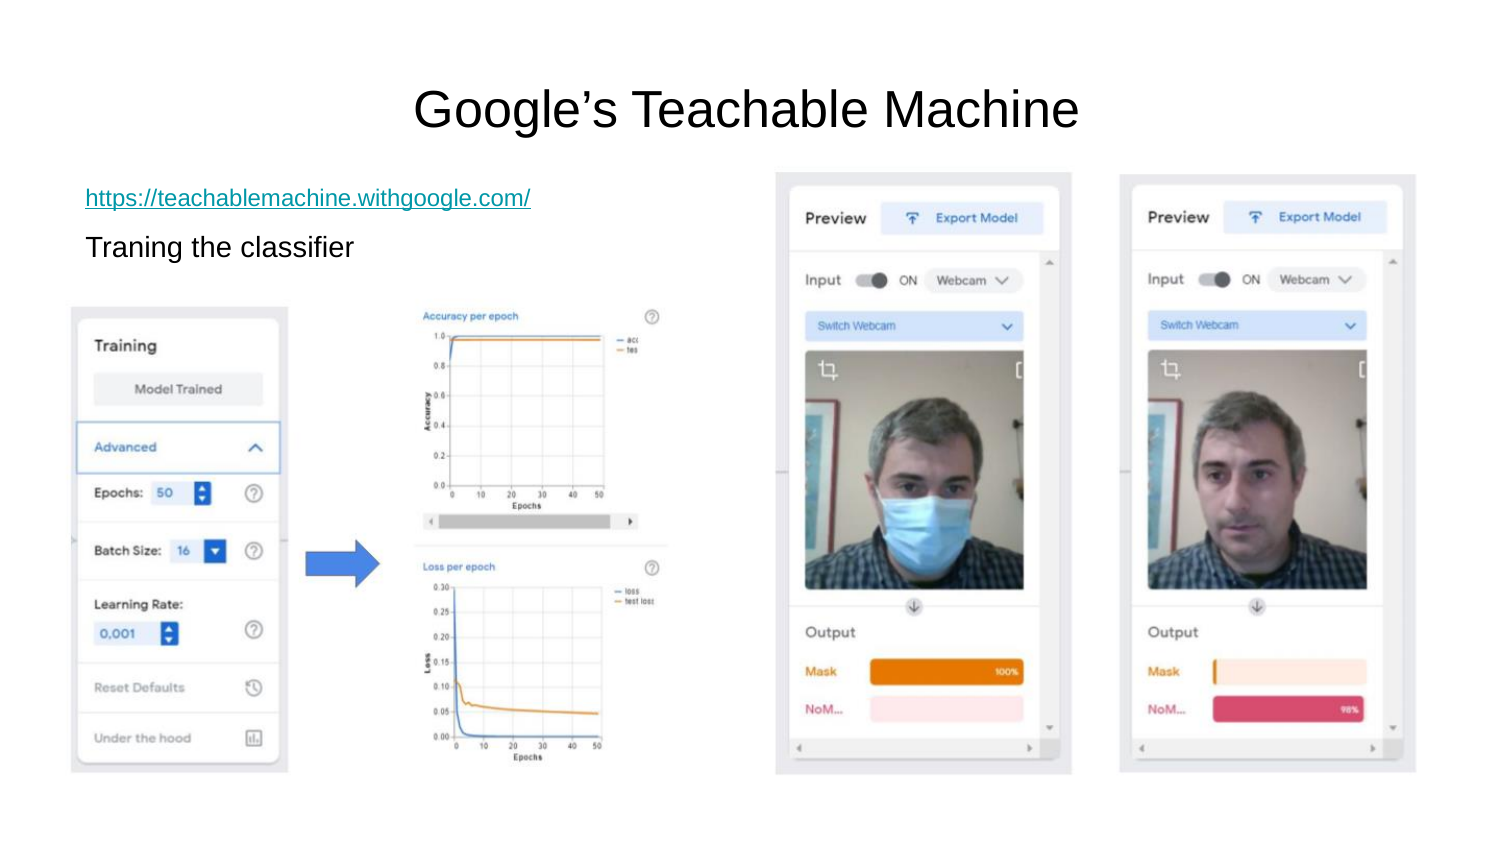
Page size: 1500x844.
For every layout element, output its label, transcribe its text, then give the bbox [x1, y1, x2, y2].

text_box Traning the classifier [85, 224, 379, 264]
text_box https://teachablemachine.withgoogle.com/ [85, 179, 558, 211]
text_box [0, 0, 1500, 844]
text_box Google’s Teachable Machine [413, 68, 1111, 139]
